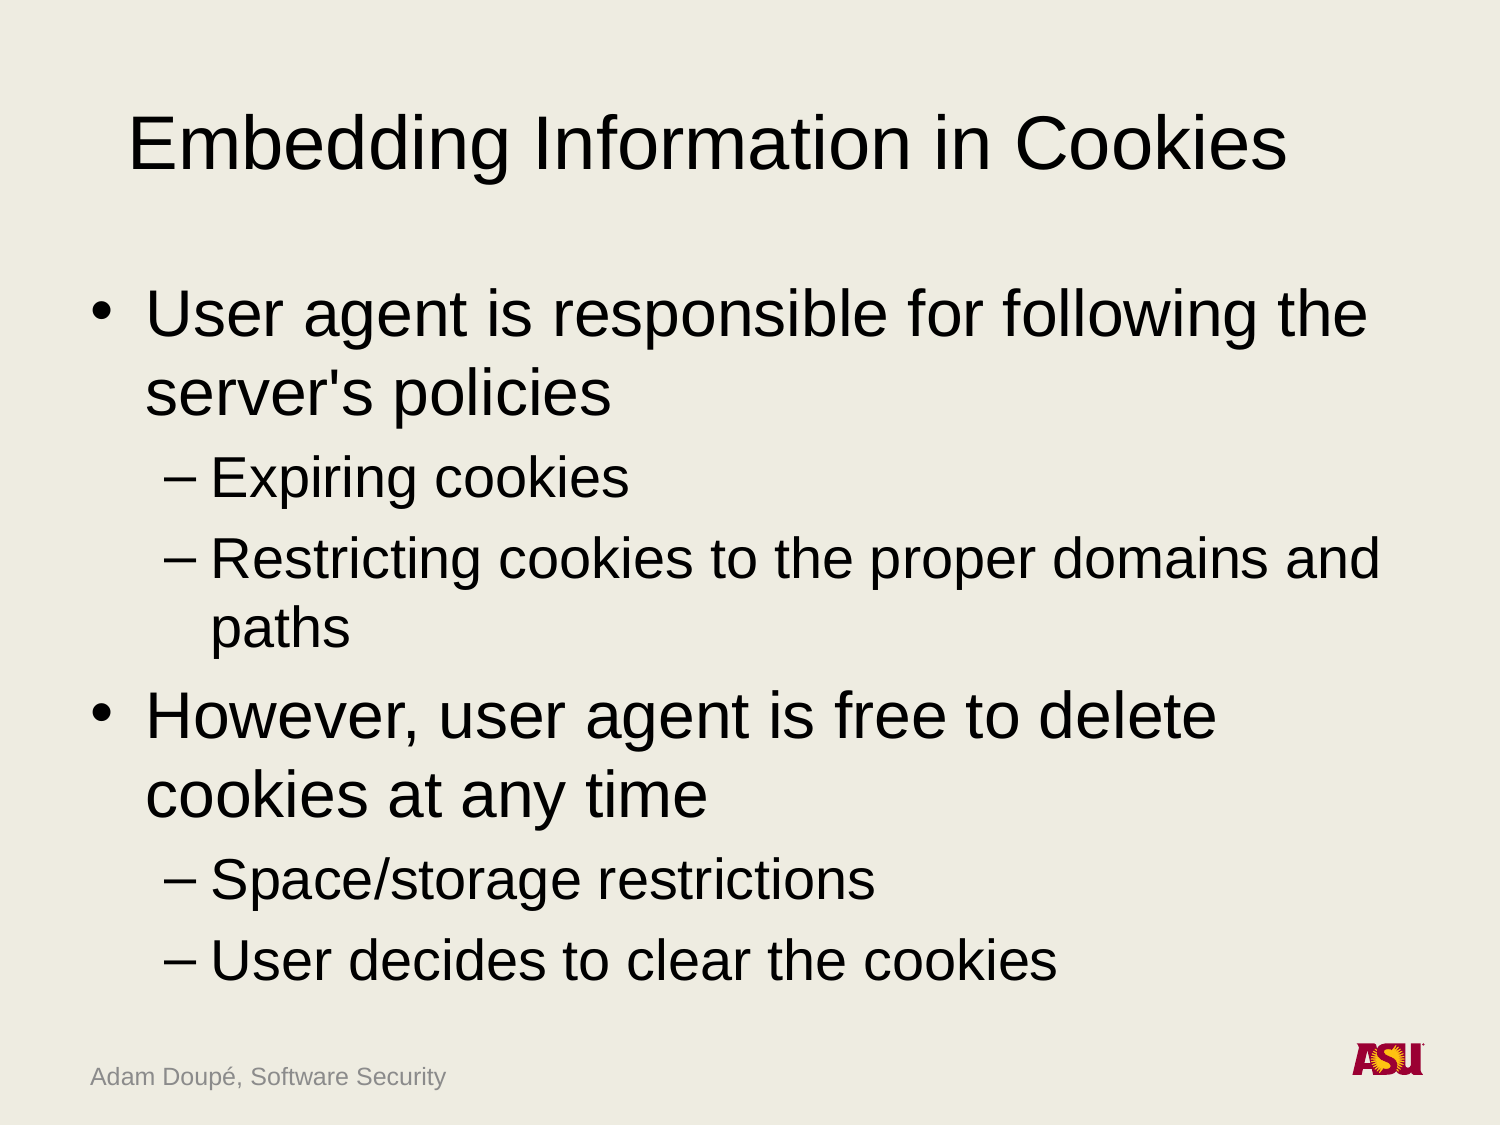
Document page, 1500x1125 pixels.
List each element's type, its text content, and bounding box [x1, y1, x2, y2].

list User agent is responsible for following the server's policies Expiring cookies Restricting cookies to the proper domains and paths However, user agent is free to delete cookies at any time Space/storage restrictions User decides to clear the cookies [75, 262, 1425, 1005]
title Embedding Information in Cookies [75, 45, 1425, 233]
